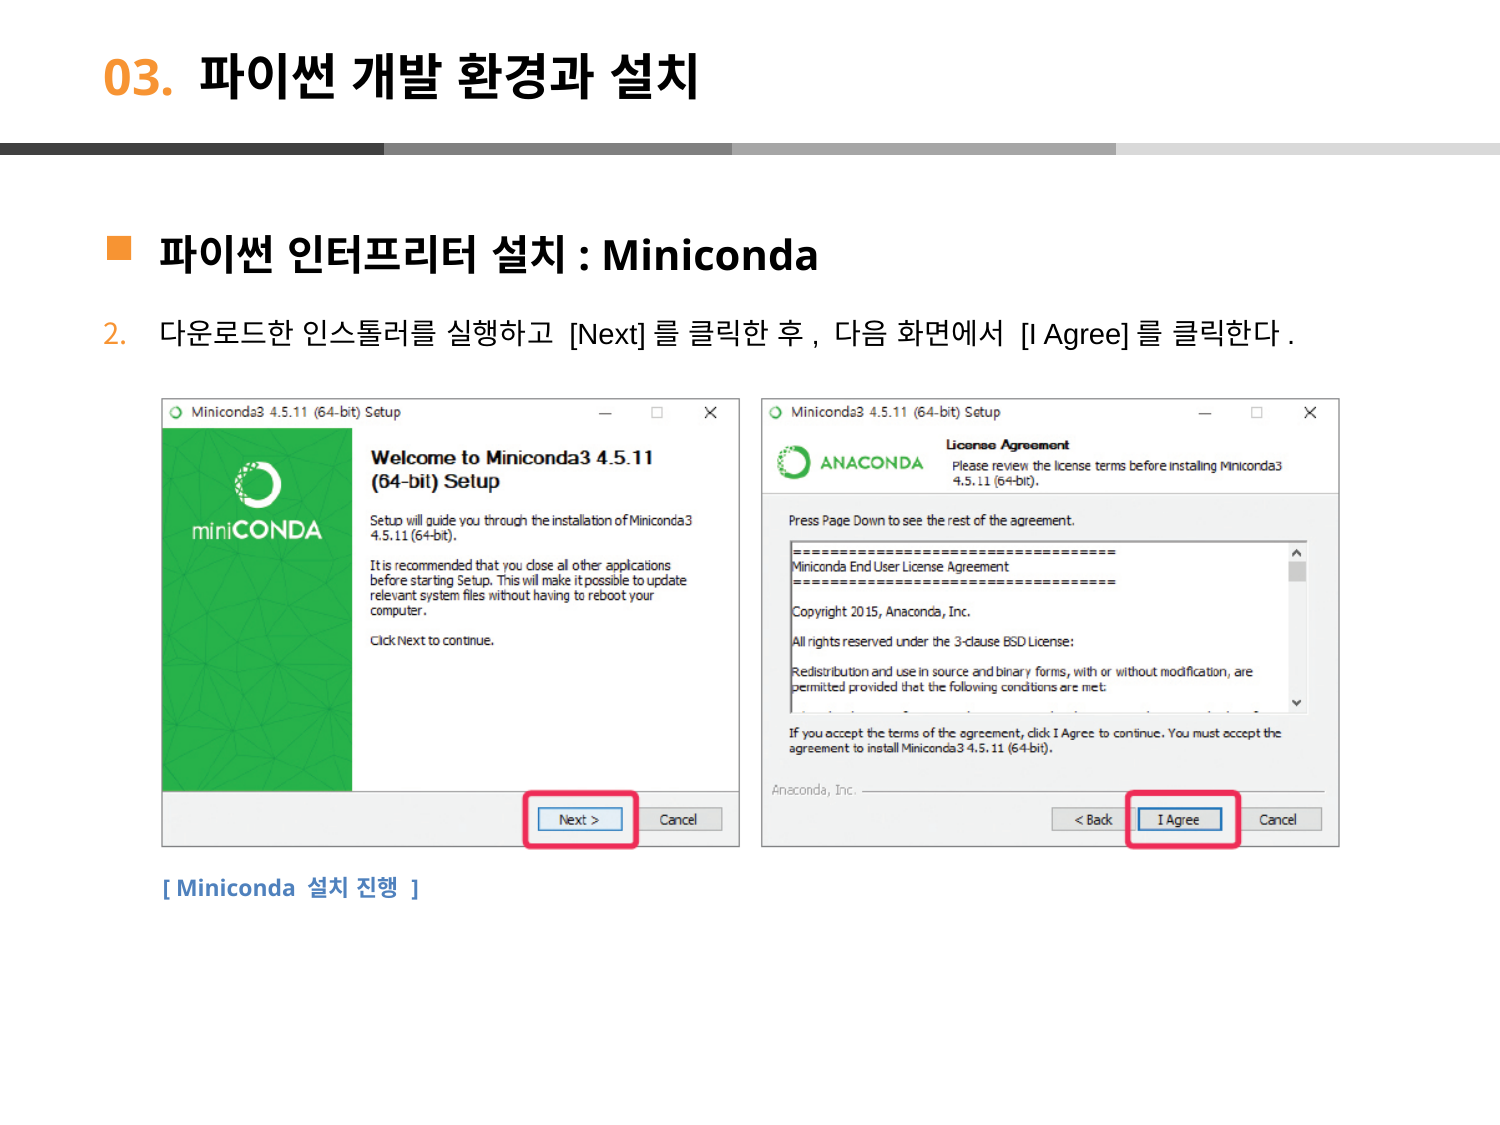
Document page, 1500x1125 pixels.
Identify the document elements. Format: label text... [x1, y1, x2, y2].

list 파이썬 인터프리터 설치: Miniconda [88, 196, 1436, 291]
text_box [ Miniconda 설치 진행 ] [147, 857, 1022, 917]
text_box 다운로드한 인스톨러를 실행하고 [Next]를 클릭한 후, 다음 화면에서 [I Agree]를 클릭한다. [88, 290, 1365, 362]
picture [159, 396, 1341, 851]
title 03. 파이썬 개발 환경과 설치 [88, 30, 1211, 121]
